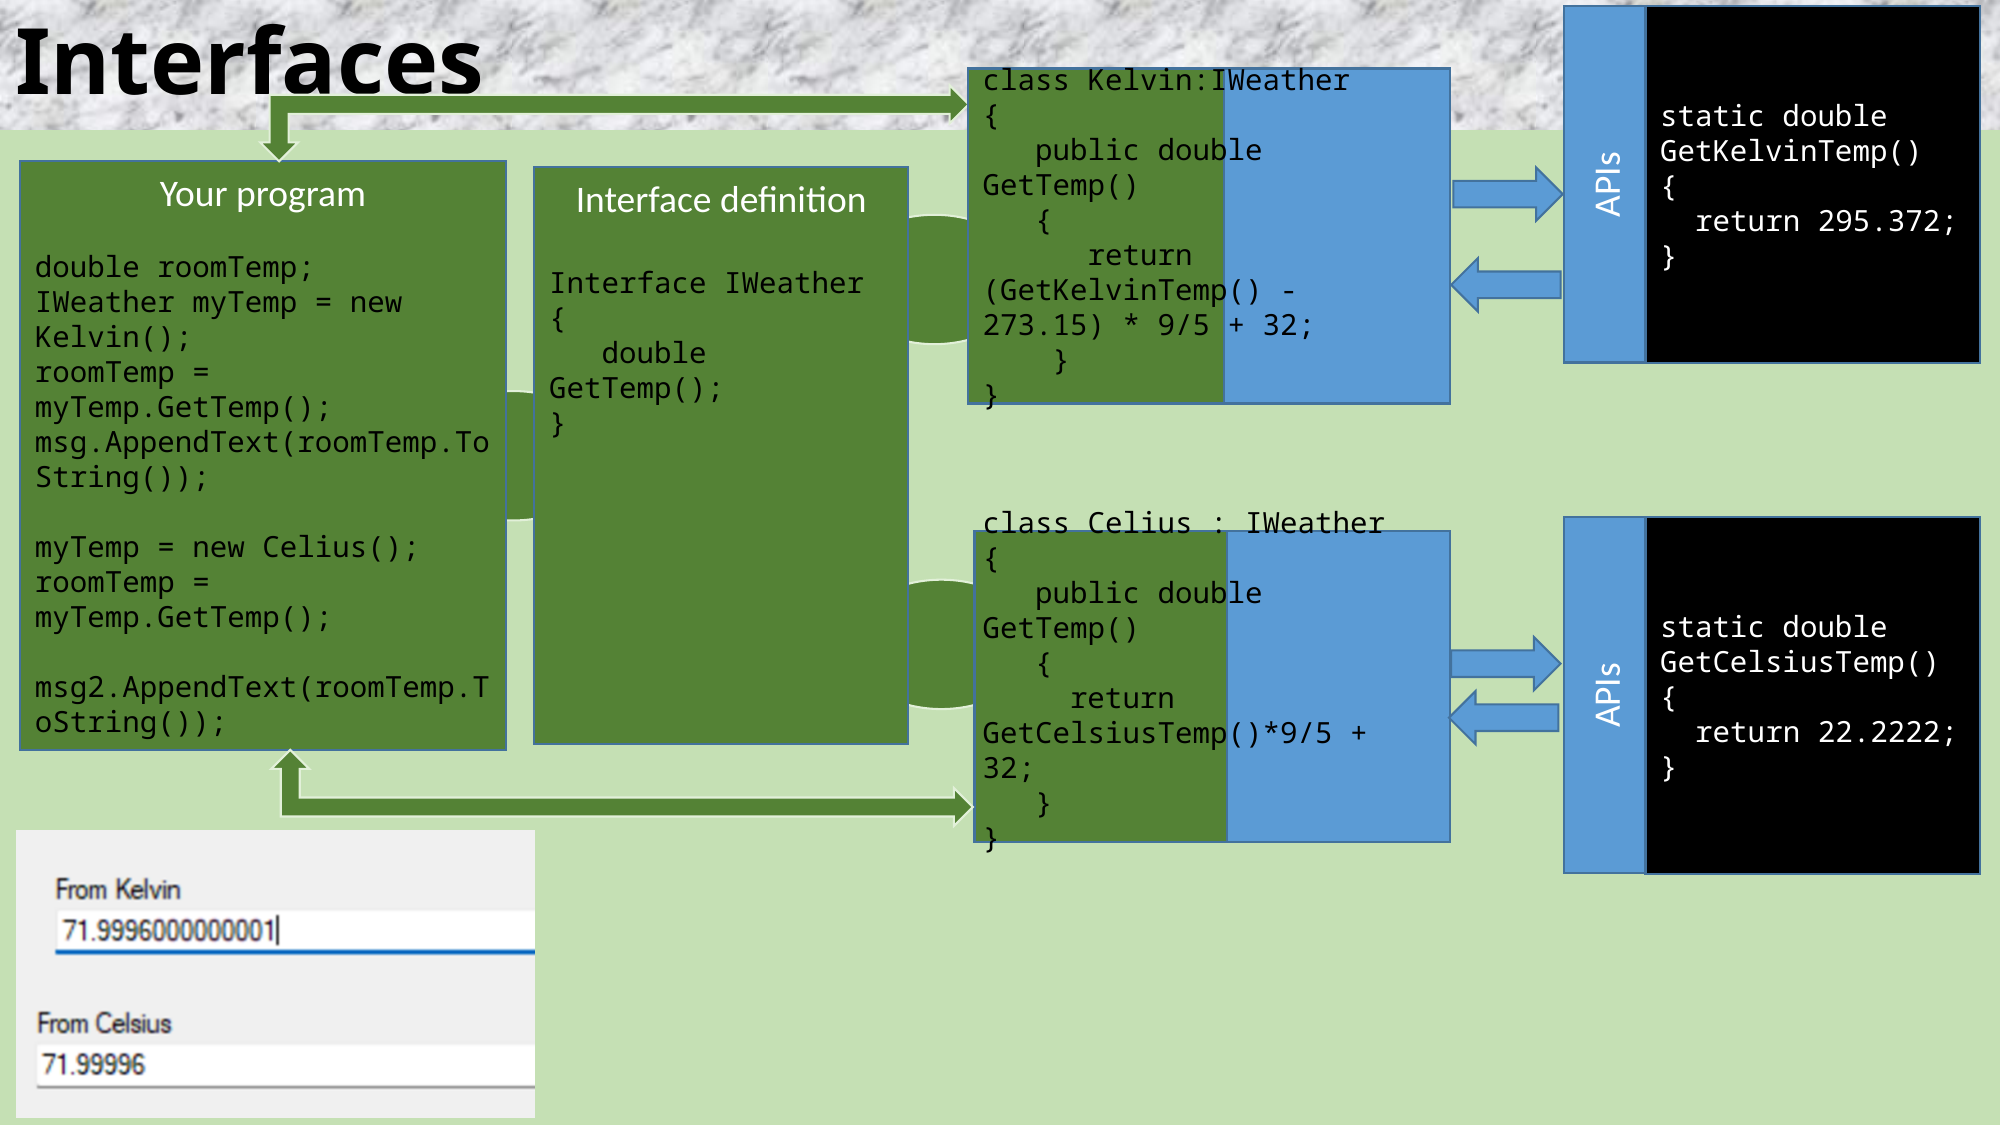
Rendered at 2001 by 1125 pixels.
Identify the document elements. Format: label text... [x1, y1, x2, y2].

text_box [1450, 634, 1562, 693]
text_box [257, 82, 967, 163]
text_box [1564, 516, 1980, 875]
text_box Your program double roomTemp; IWeather myTemp = new Kelvin(); roomTemp = myTemp.GetTemp(); msg.AppendText(roomTemp.ToString()); myTemp = new Celius(); roomTemp = myTemp.GetTemp(); msg2.AppendText(roomTemp.ToString()); [19, 160, 507, 751]
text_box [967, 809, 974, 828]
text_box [967, 67, 1451, 404]
text_box [1452, 165, 1564, 224]
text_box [1564, 6, 1980, 364]
text_box Interface definition Interface IWeather { double GetTemp(); } [533, 166, 909, 745]
picture [16, 830, 535, 1118]
text_box [268, 748, 974, 829]
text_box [974, 531, 1450, 842]
text_box [909, 213, 967, 346]
title Interfaces [0, 0, 2000, 130]
text_box [1450, 688, 1560, 747]
text_box [1451, 255, 1562, 314]
text_box class Celius : IWeather { public double GetTemp() { return GetCelsiusTemp()*9/5 + 32; } } [967, 531, 974, 805]
text_box [507, 390, 533, 522]
text_box [909, 578, 967, 711]
